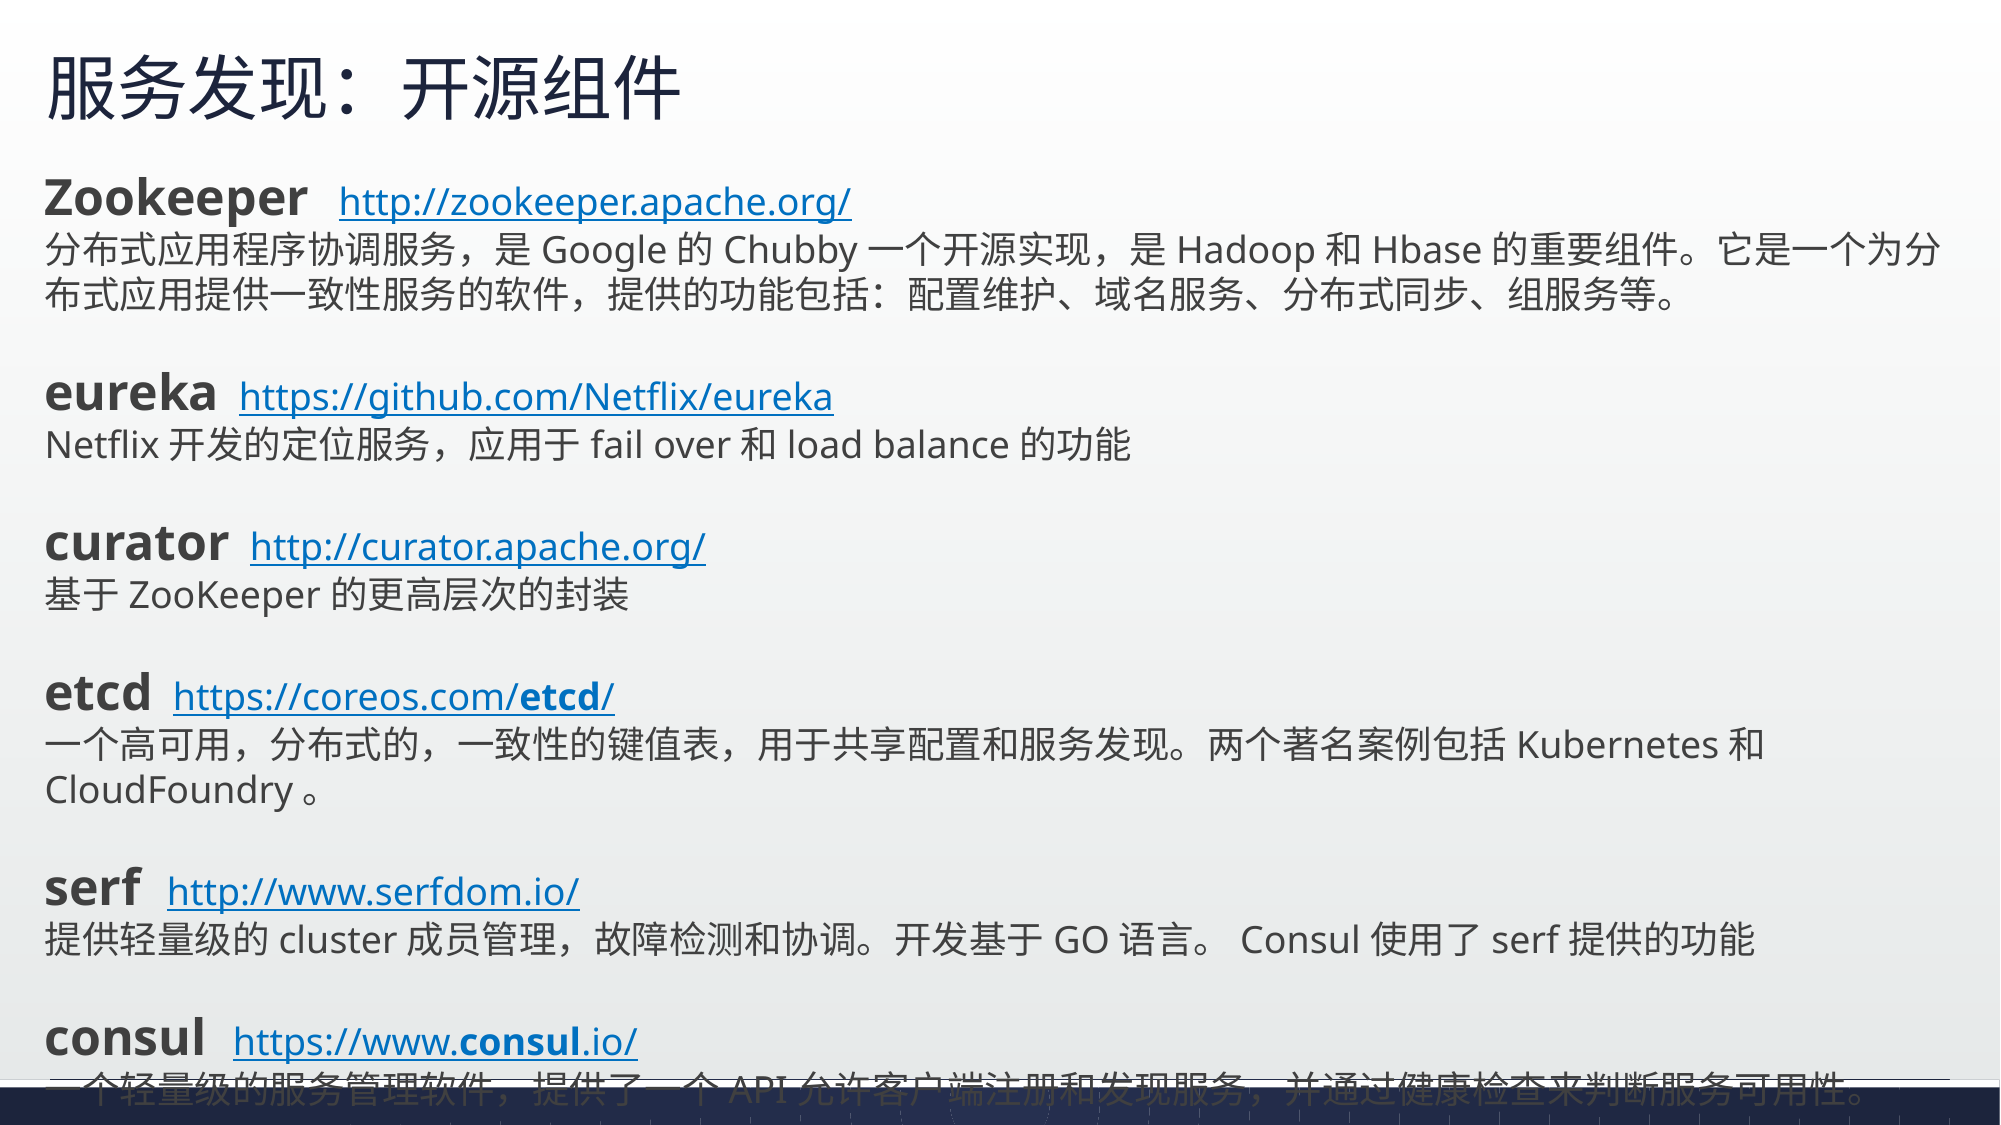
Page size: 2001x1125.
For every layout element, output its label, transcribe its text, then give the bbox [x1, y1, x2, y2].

text_box Zookeeper http://zookeeper.apache.org/ 分布式应用程序协调服务，是Google的Chubby一个开源实现，是Hadoop和Hbase的重要组件。它是一个为分布式应用提供一致性服务的软件，提供的功能包括：配置维护、域名服务、分布式同步、组服务等。 eureka https://github.com/Netflix/eureka Netflix开发的定位服务，应用于fail over和load balance的功能 curator http://curator.apache.org/ 基于ZooKeeper的更高层次的封装 etcd https://coreos.com/etcd/ 一个高可用，分布式的，一致性的键值表，用于共享配置和服务发现。两个著名案例包括Kubernetes和CloudFoundry。 serf http://www.serfdom.io/ 提供轻量级的cluster成员管理，故障检测和协调。开发基于GO语言。Consul使用了serf提供的功能 consul https://www.consul.io/ 一个轻量级的服务管理软件，提供了一个API允许客户端注册和发现服务，并通过健康检查来判断服务可用性。 [29, 158, 1993, 1118]
title 服务发现：开源组件 [31, 30, 1957, 138]
